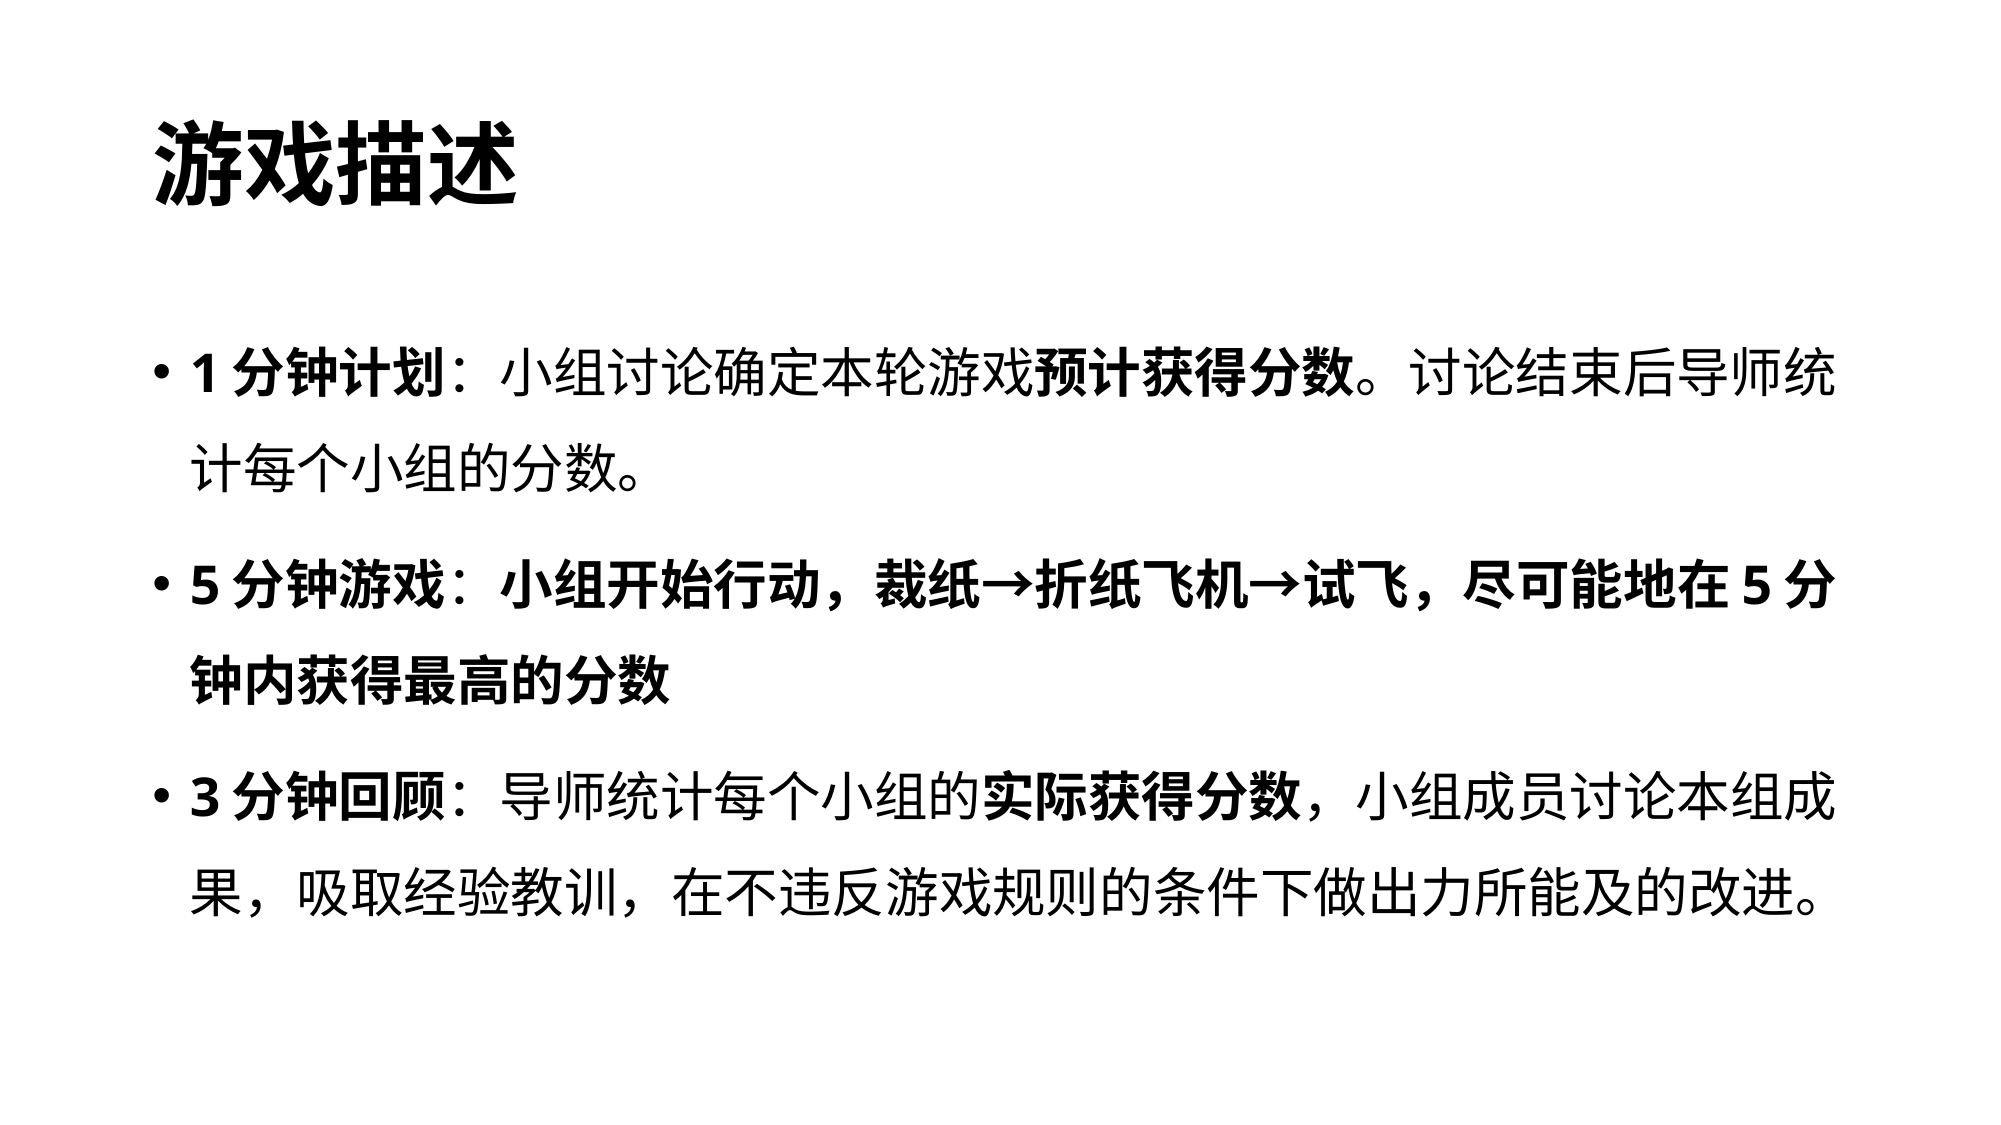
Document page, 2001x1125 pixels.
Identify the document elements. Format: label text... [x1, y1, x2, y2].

list 1分钟计划：小组讨论确定本轮游戏预计获得分数。讨论结束后导师统计每个小组的分数。 5分钟游戏：小组开始行动，裁纸→折纸飞机→试飞，尽可能地在5分钟内获得最高的分数 3分钟回顾：导师统计每个小组的实际获得分数，小组成员讨论本组成果，吸取经验教训，在不违反游戏规则的条件下做出力所能及的改进。 [137, 299, 1863, 1014]
title 游戏描述 [137, 59, 1863, 278]
